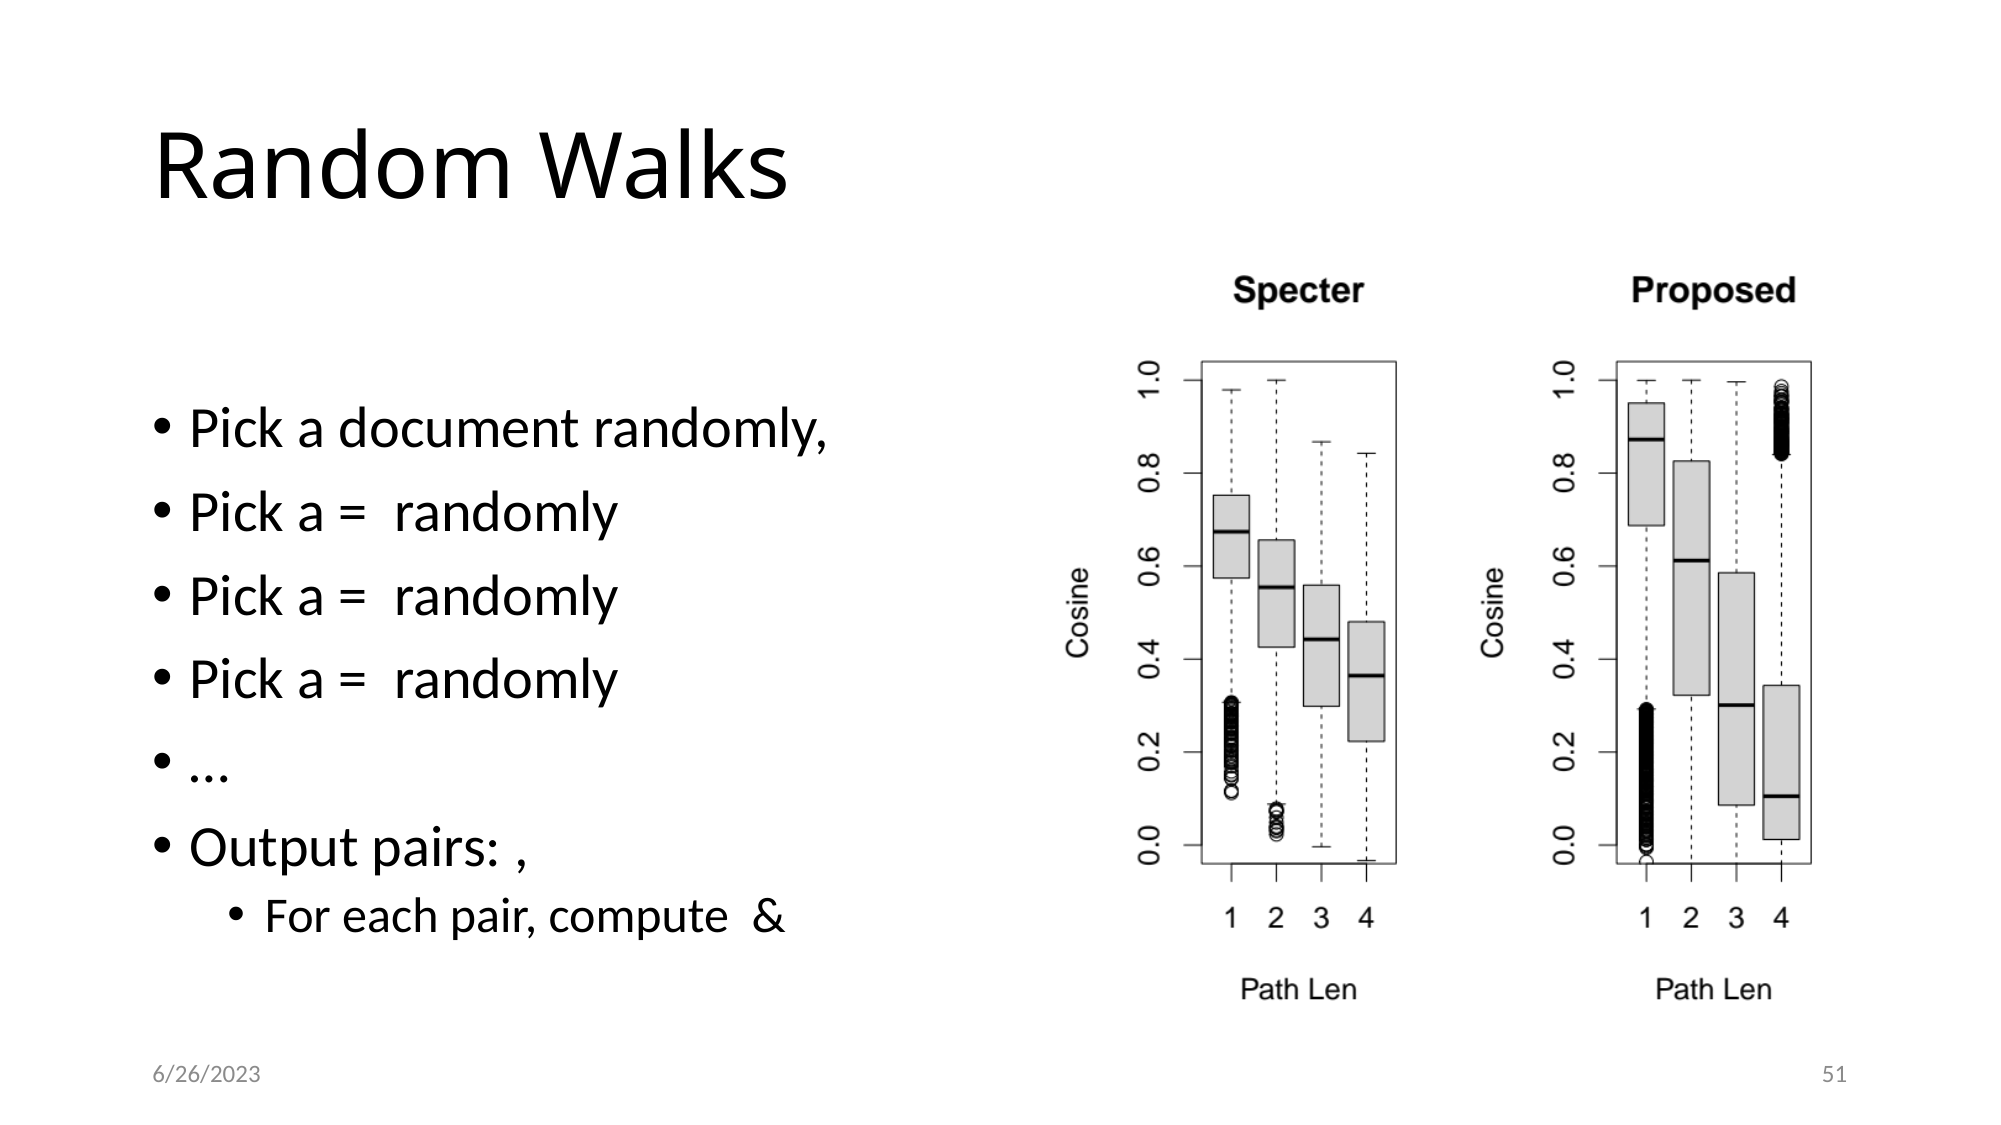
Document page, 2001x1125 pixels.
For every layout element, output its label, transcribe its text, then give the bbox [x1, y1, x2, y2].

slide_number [137, 1042, 588, 1103]
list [1056, 216, 1883, 1043]
title Random Walks [137, 59, 1863, 278]
slide_number 51 [1412, 1043, 1863, 1103]
